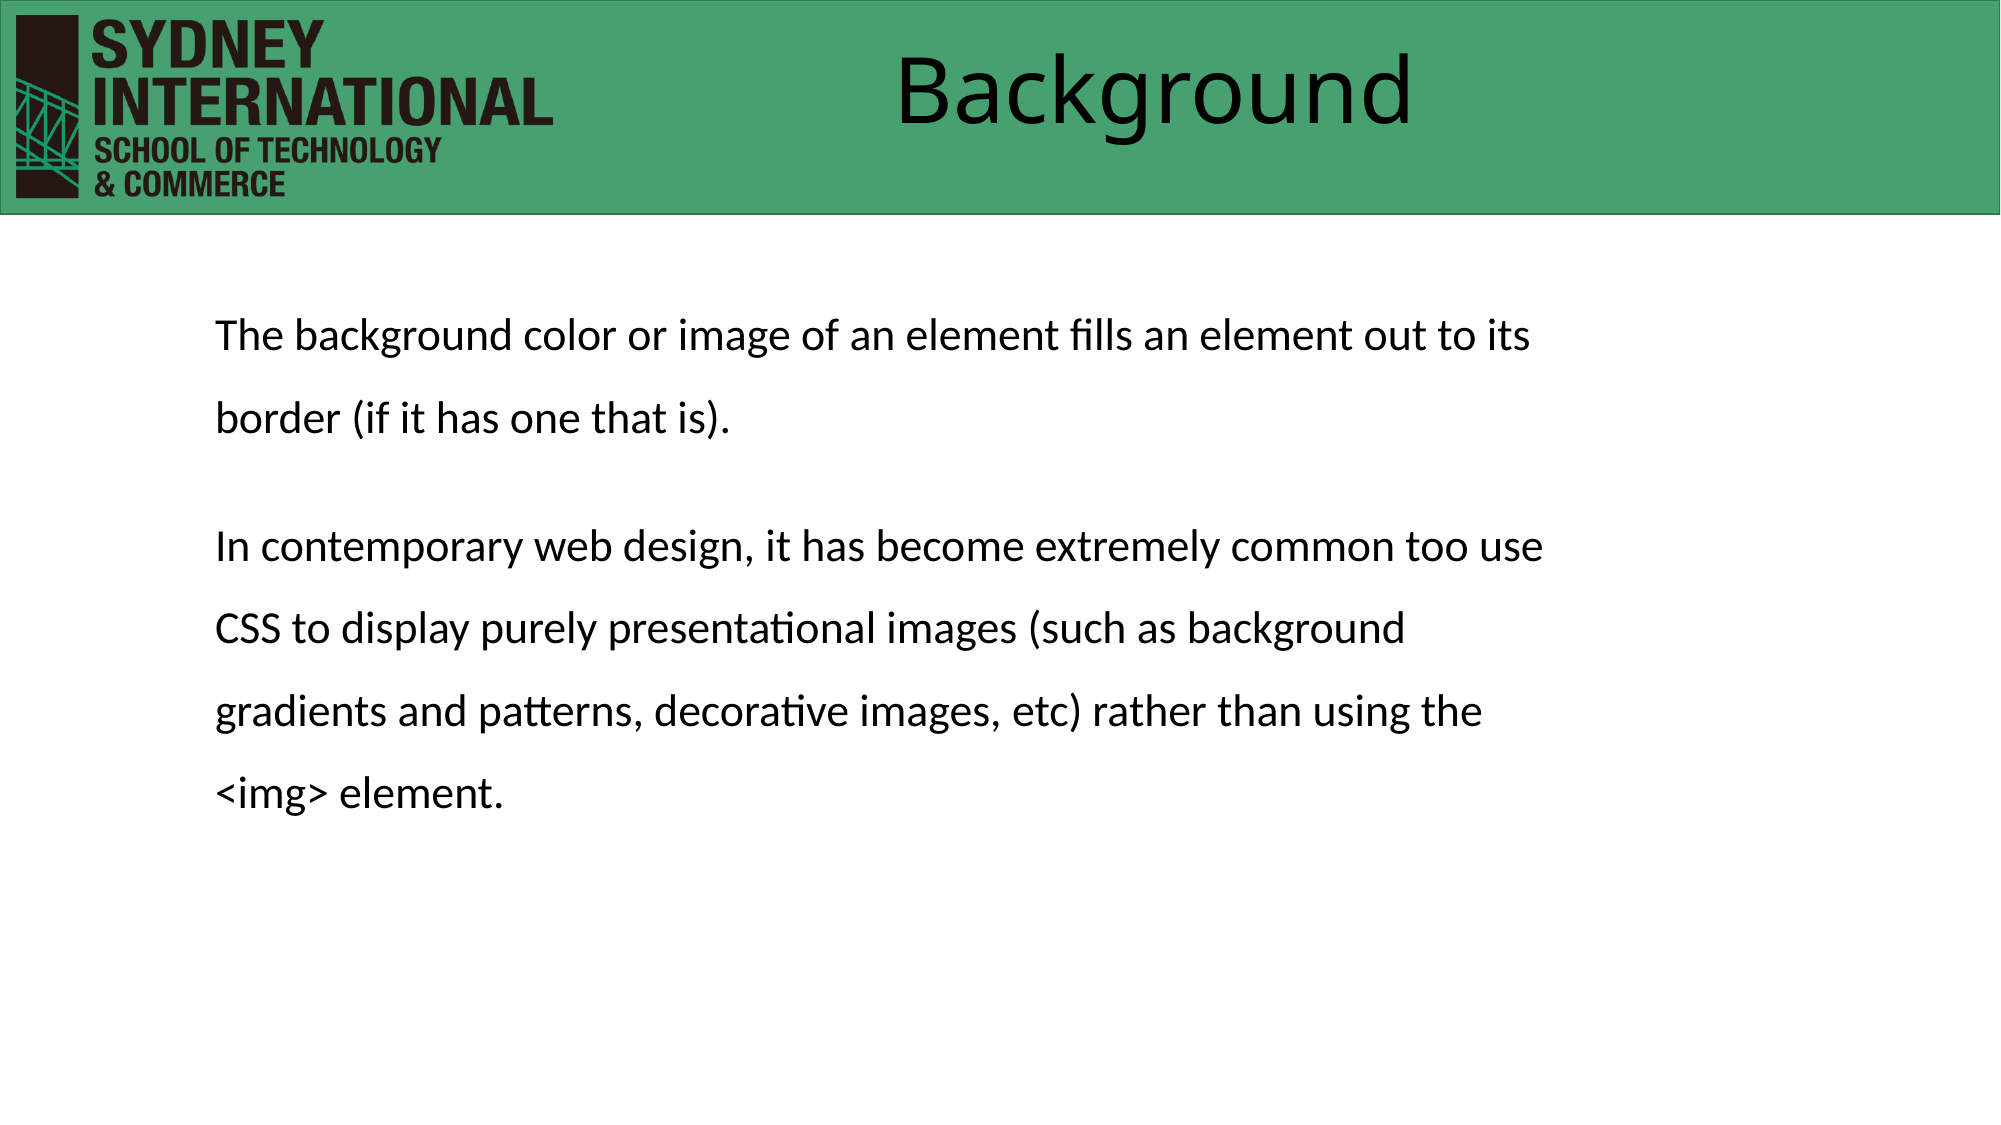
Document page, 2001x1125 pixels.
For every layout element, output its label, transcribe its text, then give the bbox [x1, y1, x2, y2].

list The background color or image of an element fills an element out to its border (if it has one that is). In contemporary web design, it has become extremely common too use CSS to display purely presentational images (such as background gradients and patterns, decorative images, etc) rather than using the <img> element. [200, 270, 1600, 1013]
title Background [878, 10, 2000, 178]
picture [16, 15, 554, 201]
